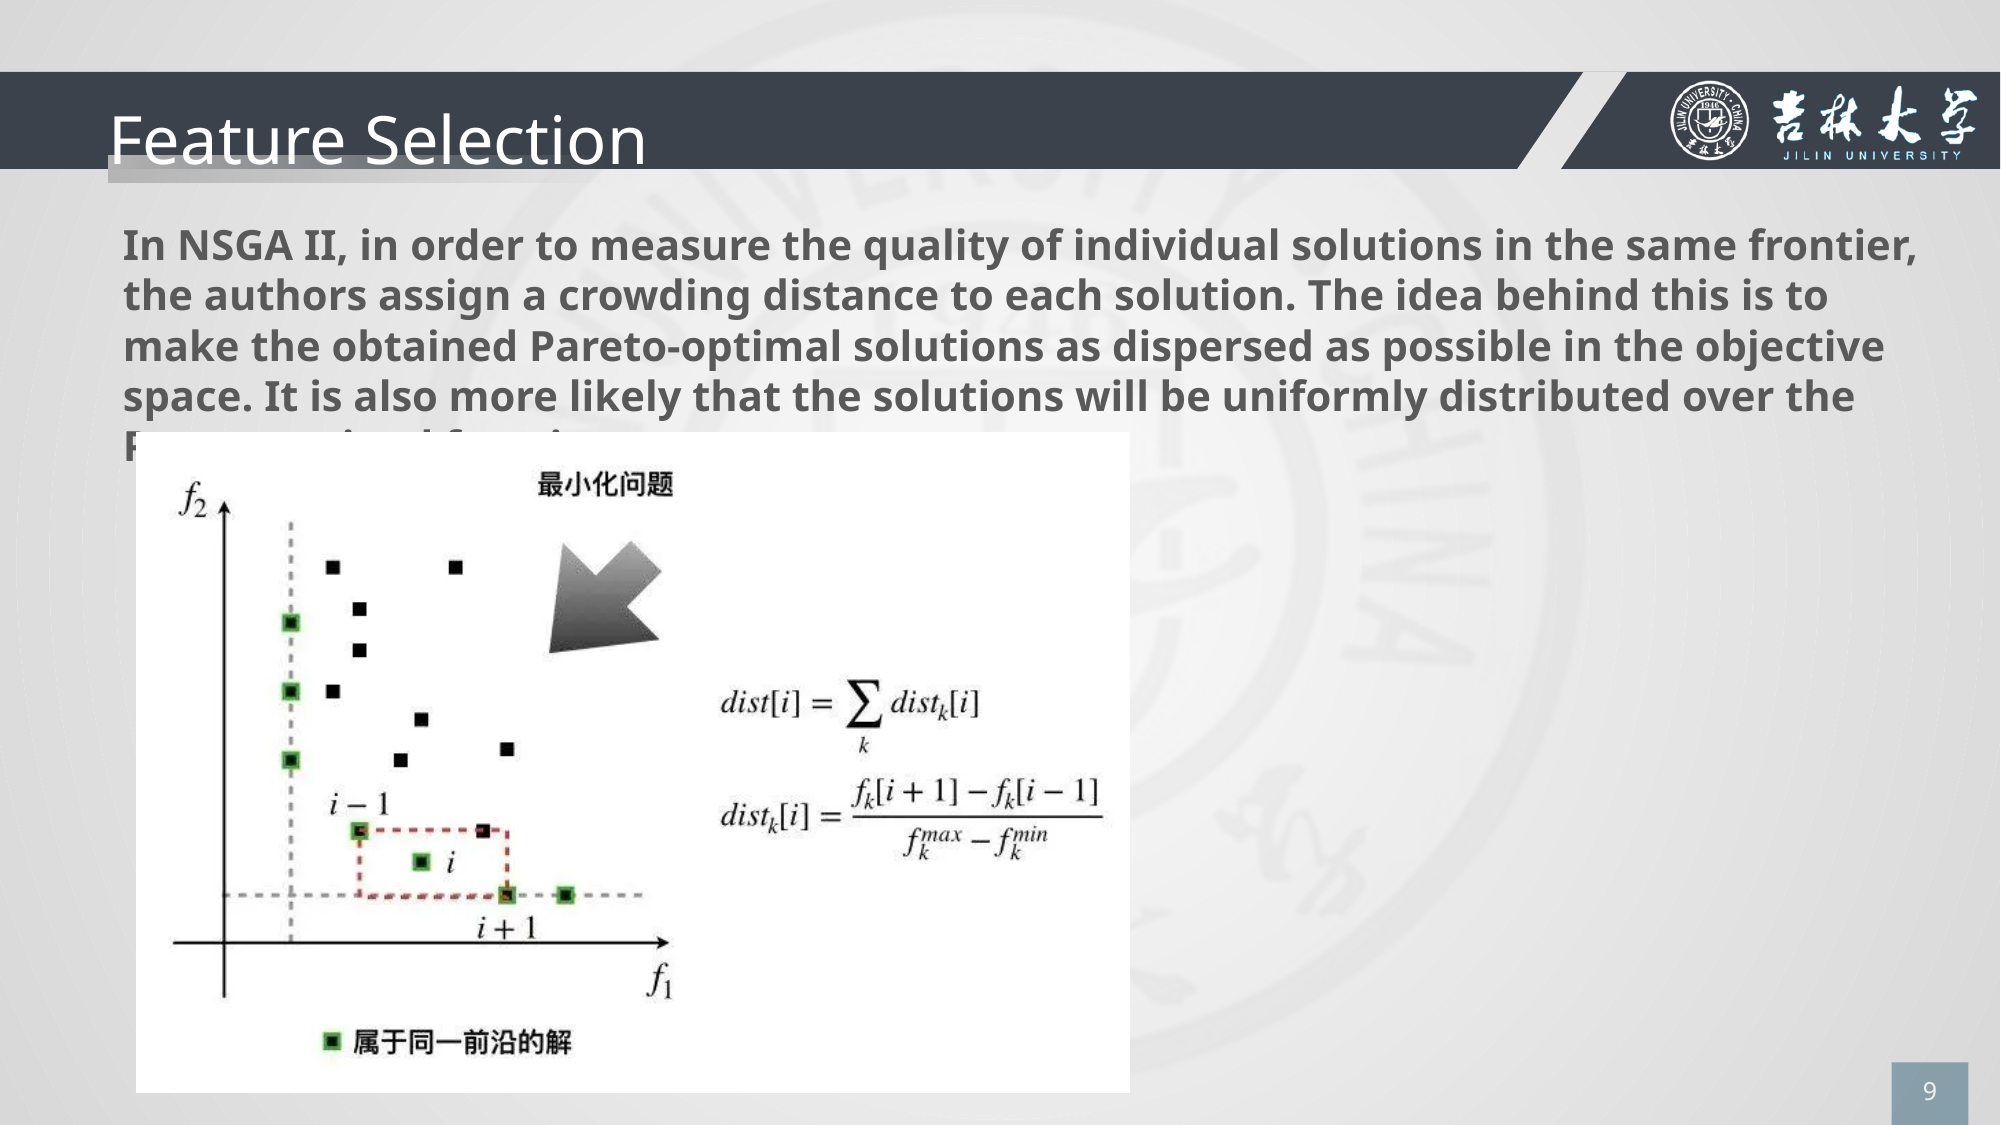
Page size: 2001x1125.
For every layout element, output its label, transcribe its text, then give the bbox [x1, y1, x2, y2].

picture [136, 432, 1130, 1093]
text_box In NSGA II, in order to measure the quality of individual solutions in the same frontier, the authors assign a crowding distance to each solution. The idea behind this is to make the obtained Pareto-optimal solutions as dispersed as possible in the objective space. It is also more likely that the solutions will be uniformly distributed over the Pareto optimal frontier: [108, 211, 1944, 477]
title Feature Selection [108, 70, 1503, 184]
picture [1668, 78, 1978, 162]
slide_number 9 [1891, 1062, 1969, 1123]
